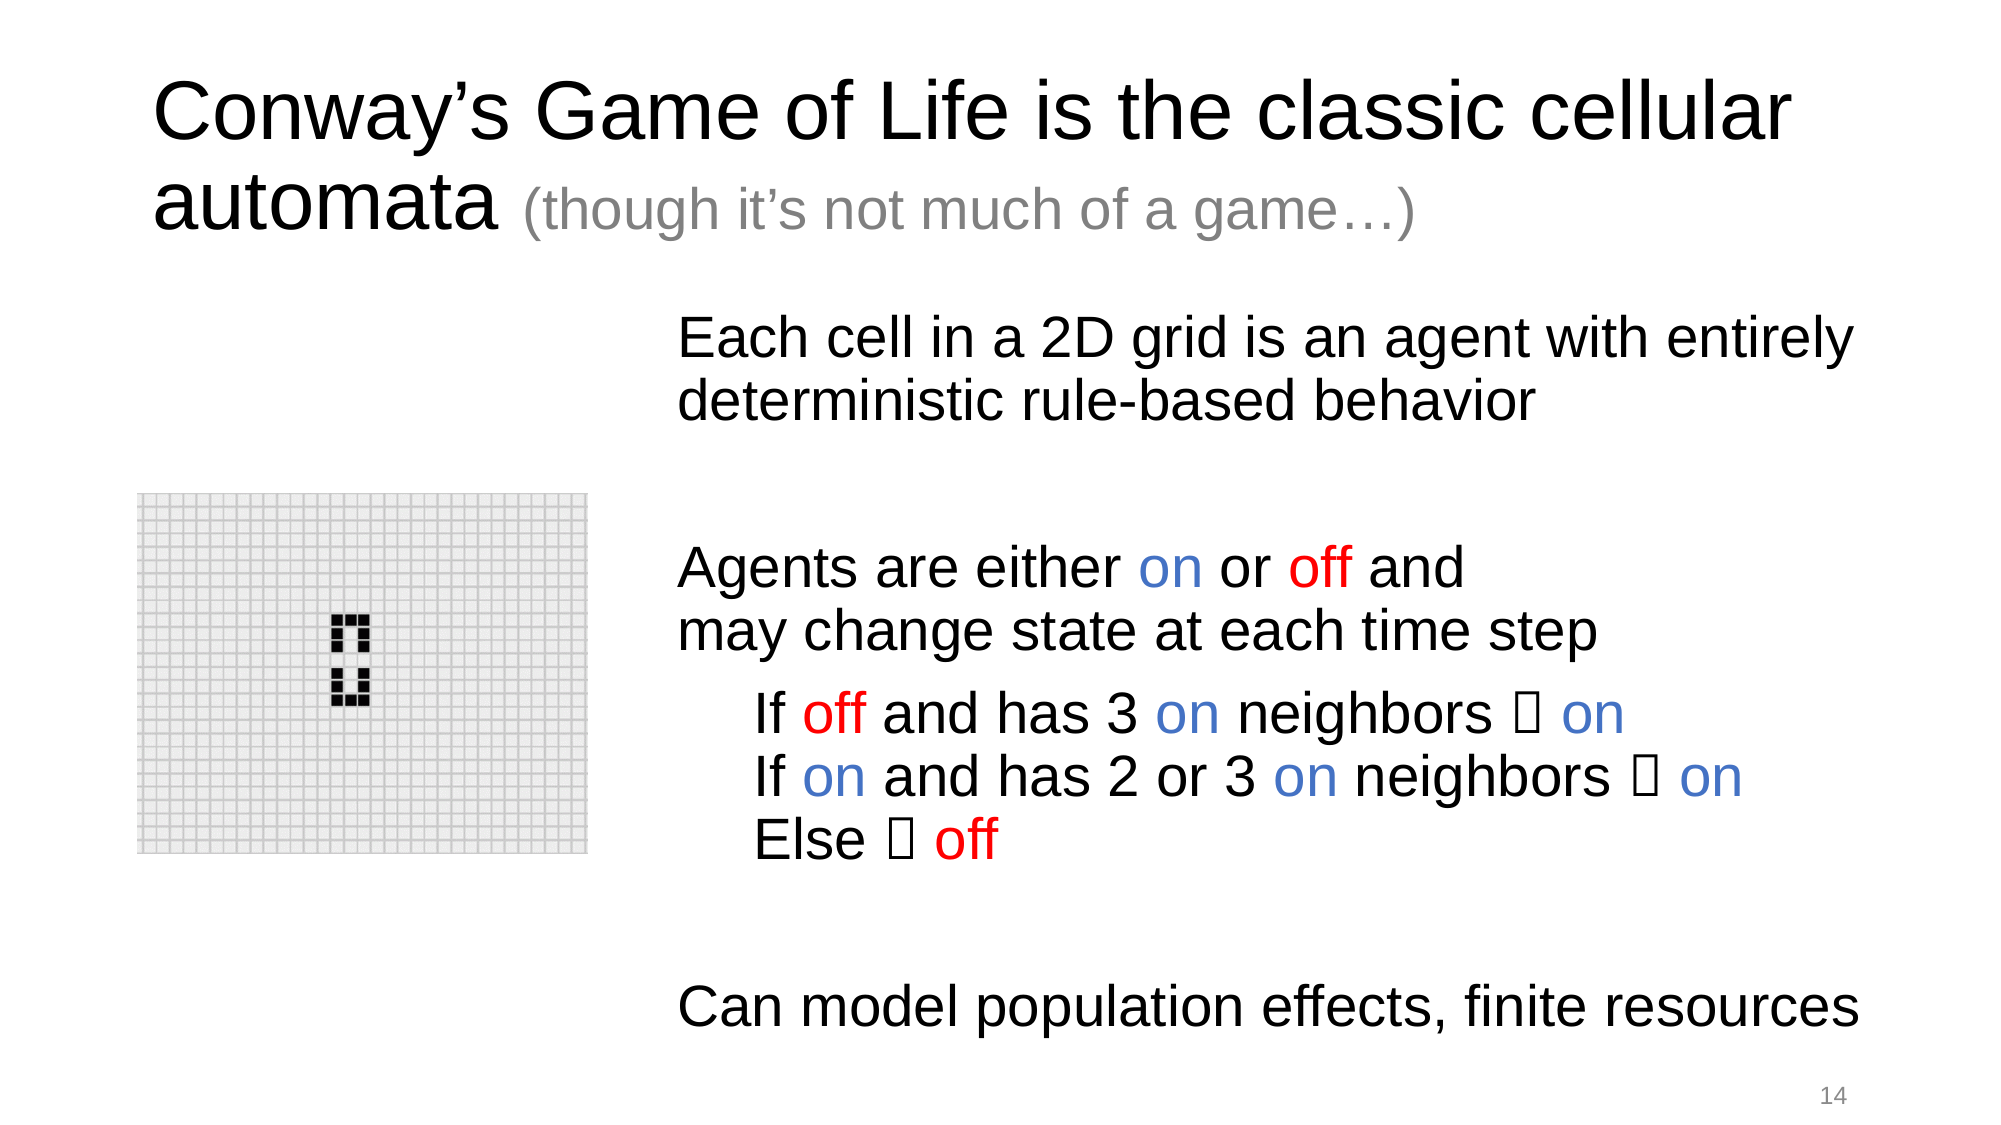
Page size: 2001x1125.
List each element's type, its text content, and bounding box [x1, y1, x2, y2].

title Conway’s Game of Life is the classic cellular automata (though it’s not much of a game…) [137, 59, 1863, 278]
slide_number 14 [1412, 1064, 1863, 1125]
list Each cell in a 2D grid is an agent with entirely deterministic rule-based behavior Agents are either on or off and may change state at each time step If off and has 3 on neighbors  on If on and has 2 or 3 on neighbors  on Else  off Can model population effects, finite resources [662, 299, 1885, 1086]
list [137, 493, 588, 854]
